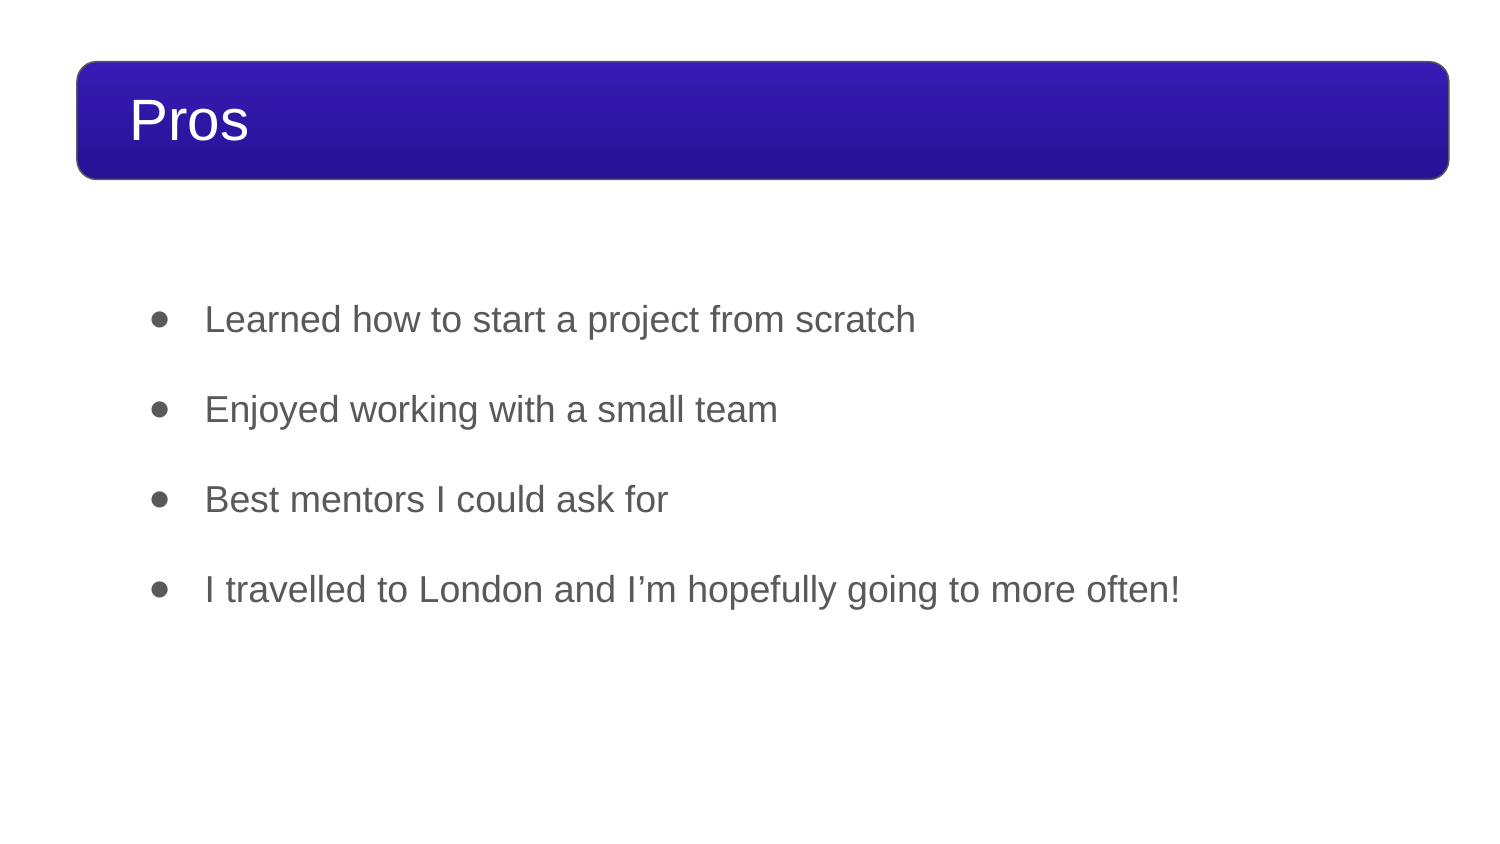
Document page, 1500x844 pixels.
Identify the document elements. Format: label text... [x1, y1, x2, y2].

title Pros [114, 67, 1449, 162]
list Learned how to start a project from scratch Enjoyed working with a small team Best mentors I could ask for I travelled to London and I’m hopefully going to more often! [114, 235, 1368, 804]
